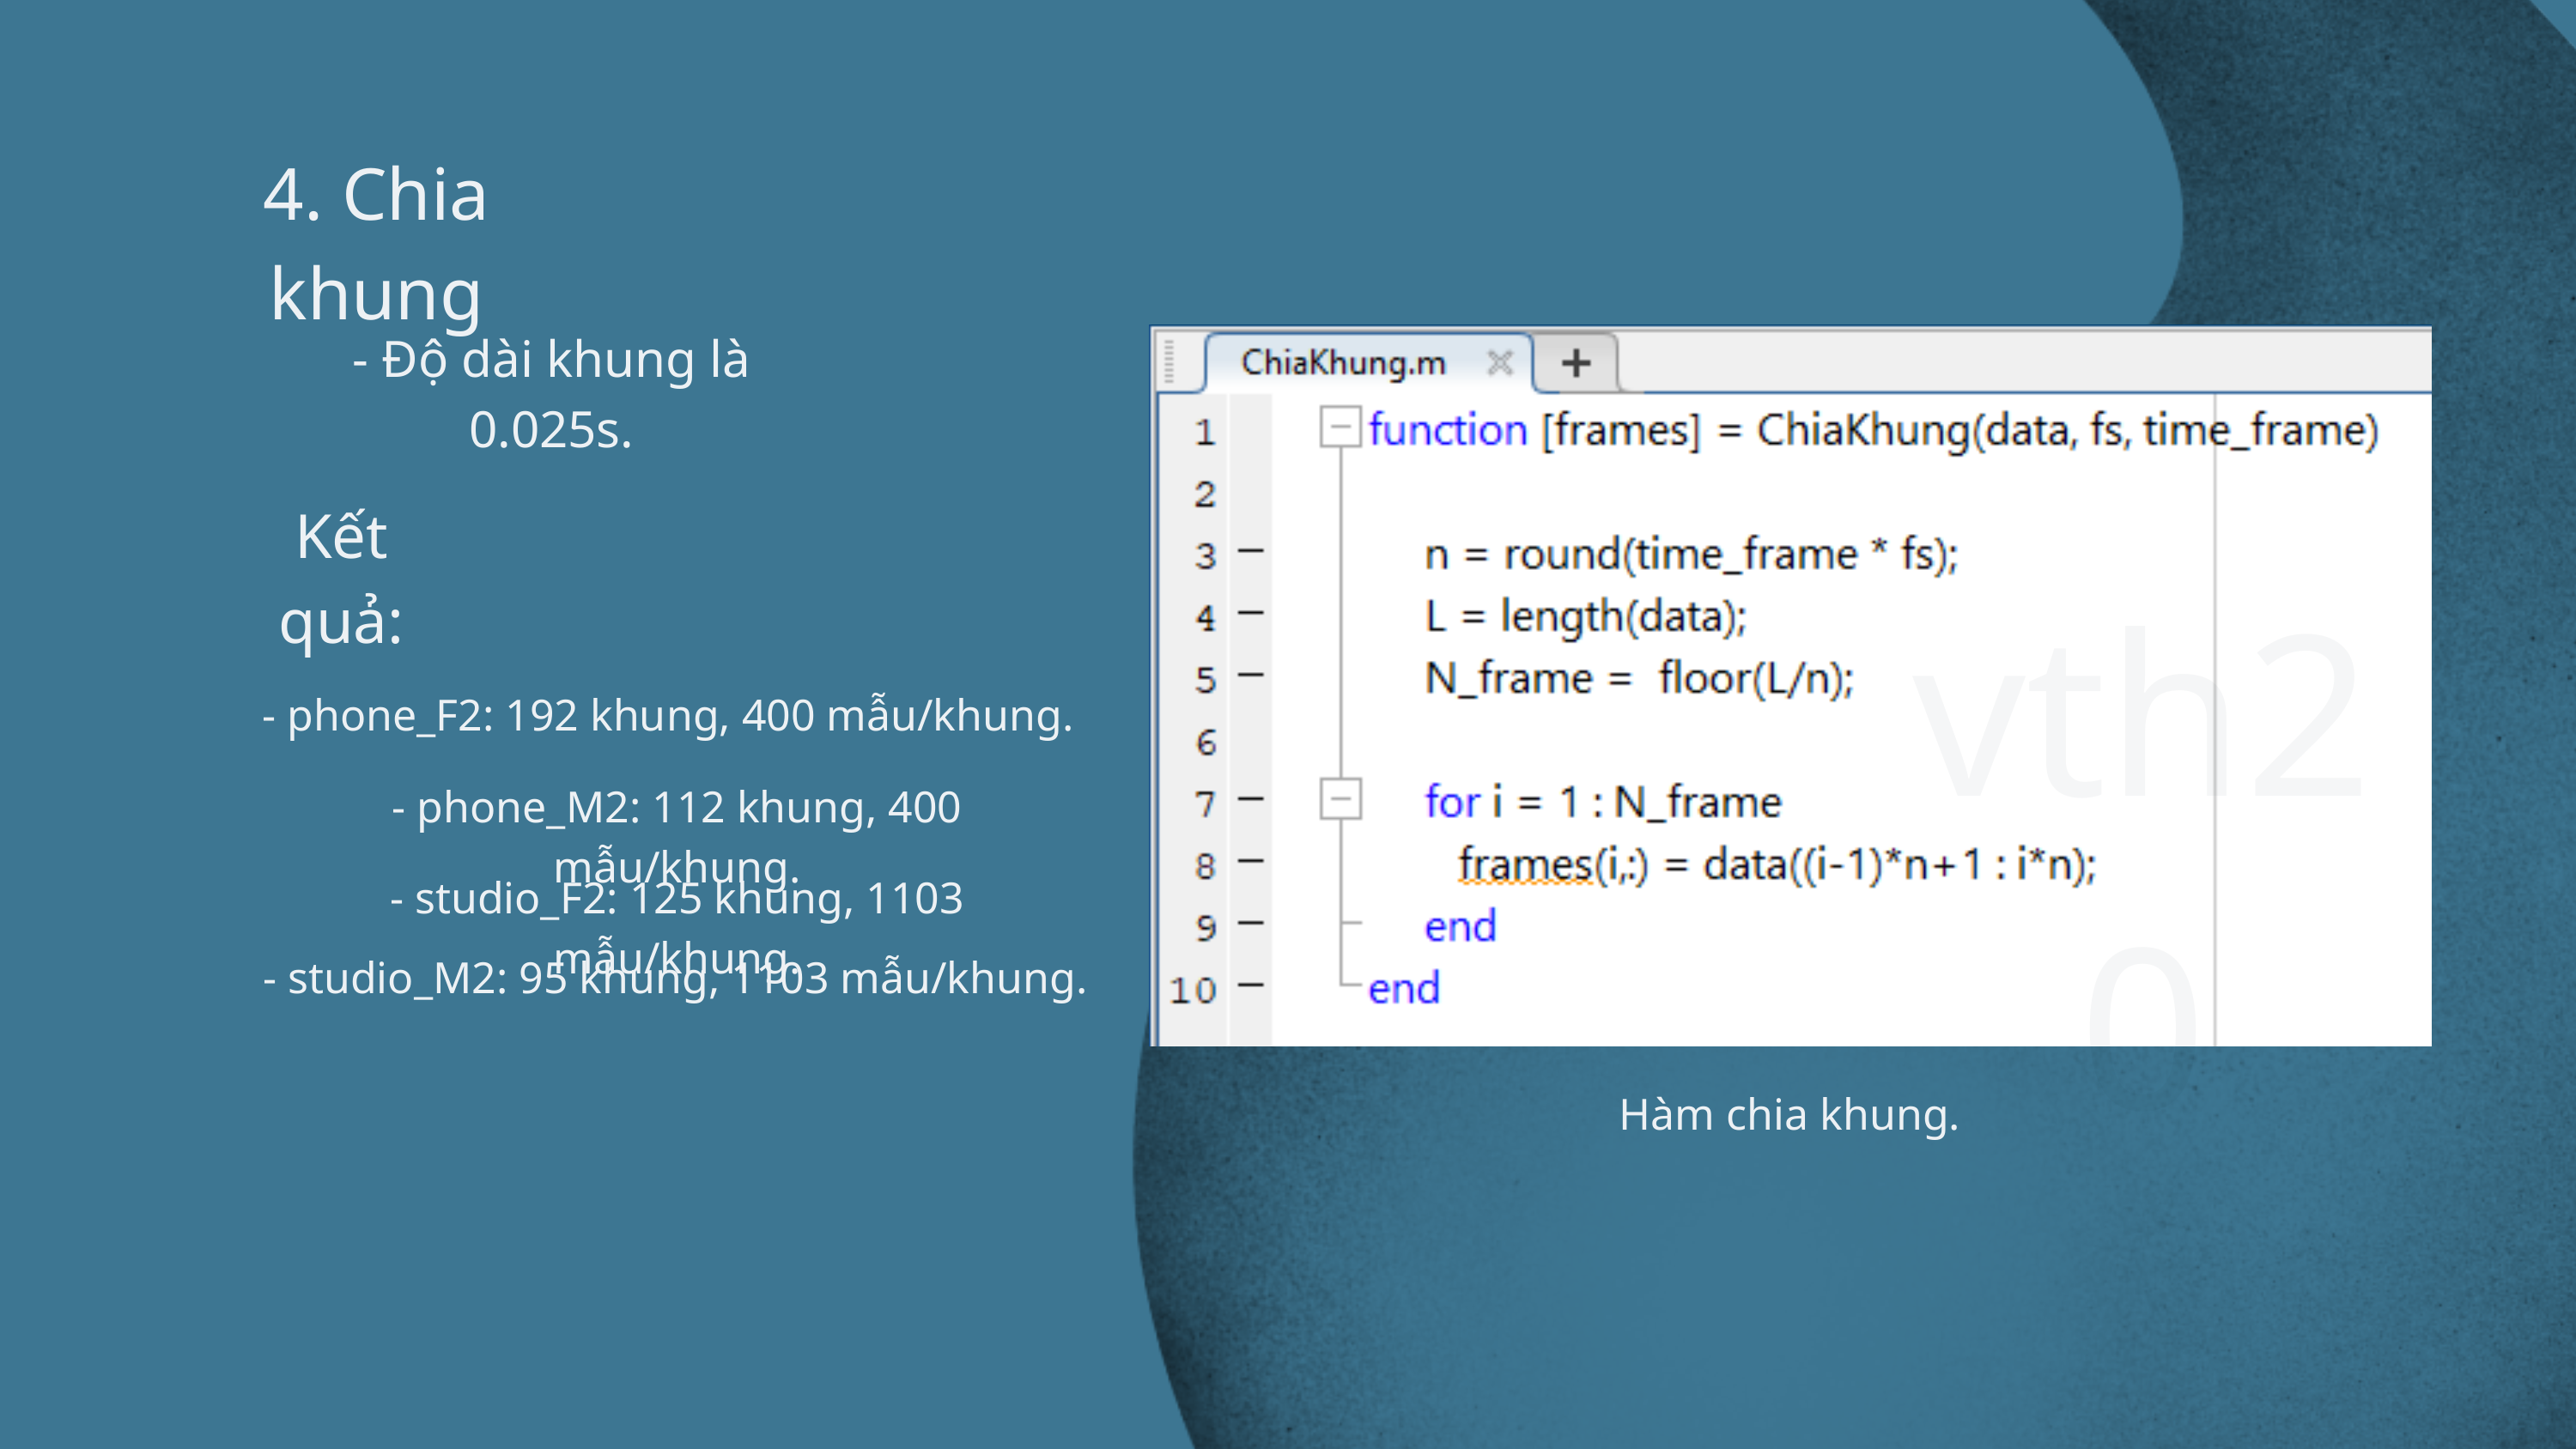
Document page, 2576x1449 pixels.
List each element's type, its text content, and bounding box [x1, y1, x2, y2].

text_box Kết quả: [227, 484, 457, 656]
text_box - Độ dài khung là 0.025s. [273, 317, 830, 458]
picture [638, 0, 2576, 1449]
text_box - studio_F2: 125 khung, 1103 mẫu/khung. [273, 862, 906, 942]
text_box - studio_M2: 95 khung, 1103 mẫu/khung. [263, 942, 906, 1003]
text_box - phone_F2: 192 khung, 400 mẫu/khung. [255, 678, 906, 739]
text_box - phone_M2: 112 khung, 400 mẫu/khung. [266, 771, 906, 892]
text_box 4. Chia khung [158, 134, 596, 335]
